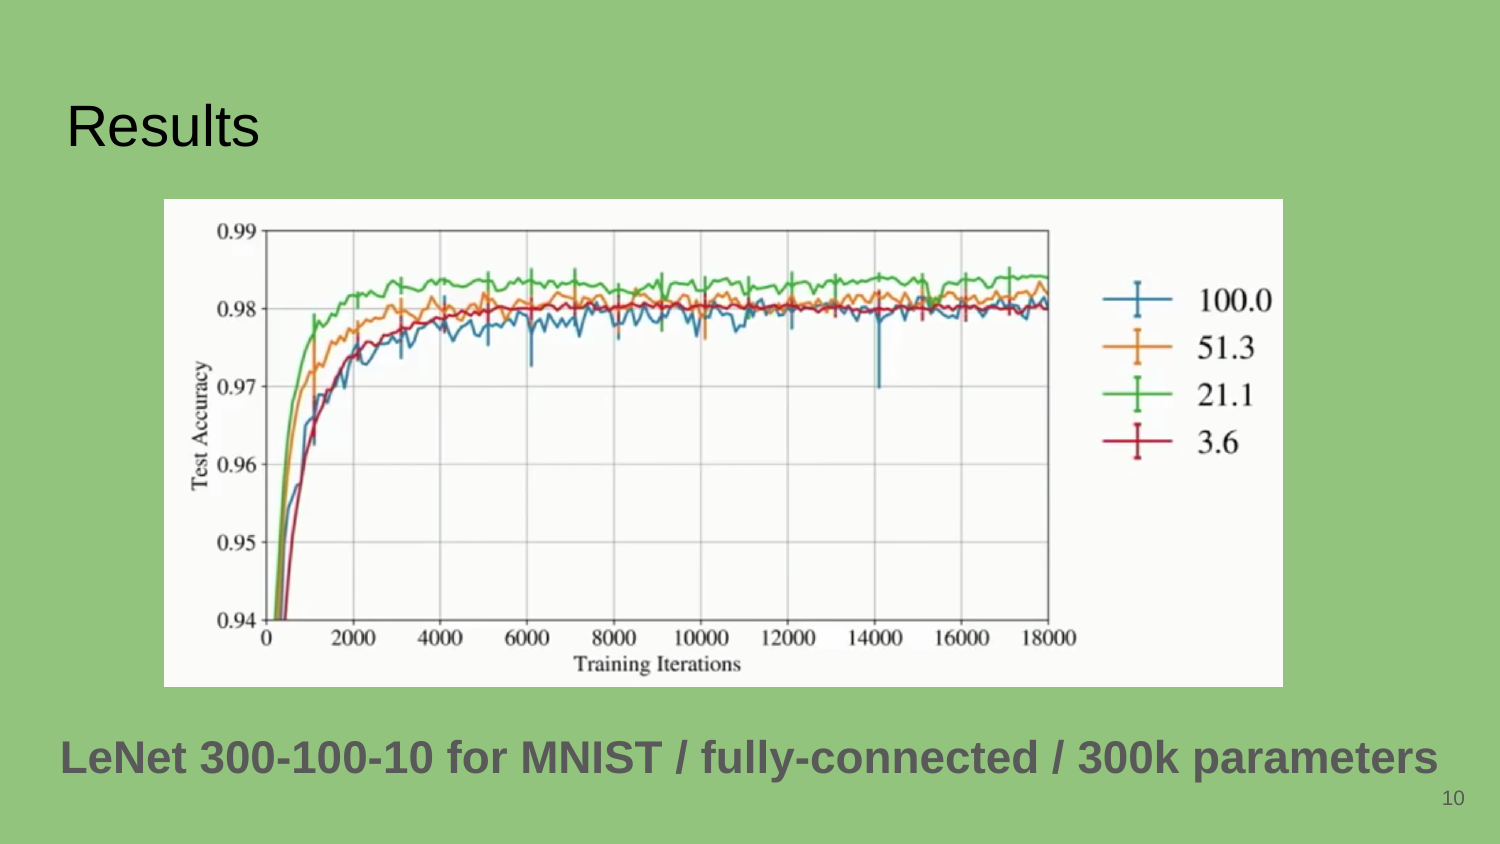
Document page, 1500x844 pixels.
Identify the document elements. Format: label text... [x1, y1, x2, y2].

title Results [51, 72, 1449, 167]
slide_number 10 [1389, 764, 1480, 830]
picture [164, 198, 1283, 687]
list LeNet 300-100-10 for MNIST / fully-connected / 300k parameters [28, 166, 1472, 728]
